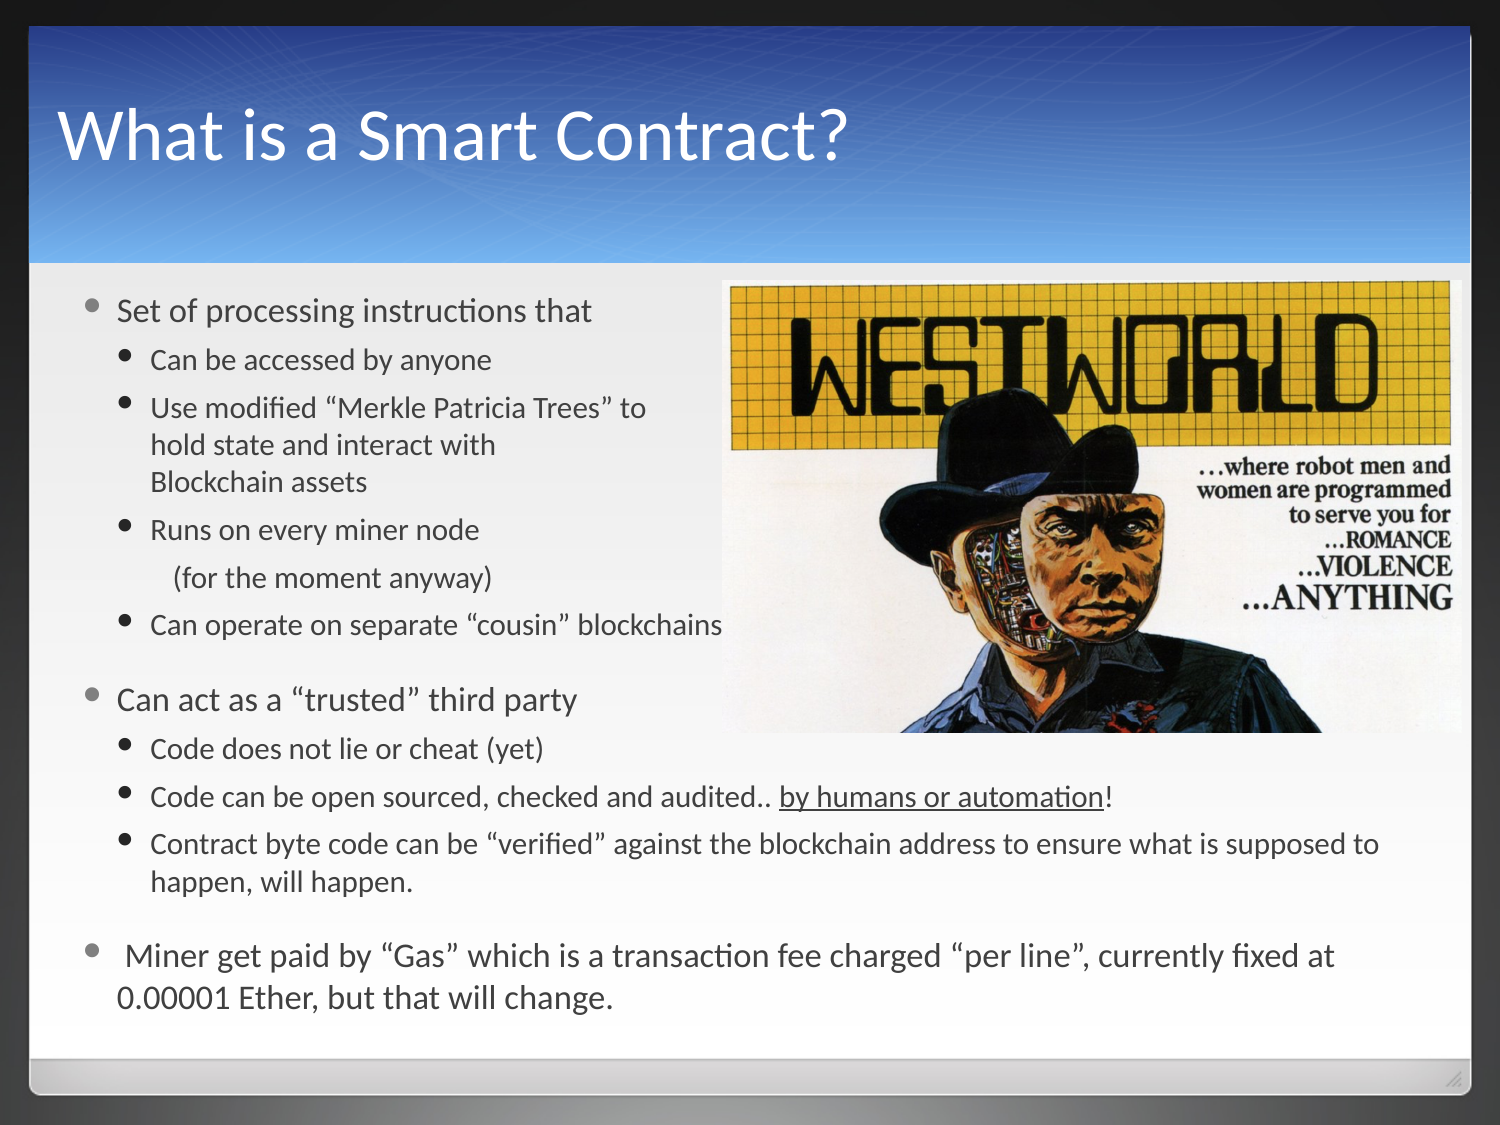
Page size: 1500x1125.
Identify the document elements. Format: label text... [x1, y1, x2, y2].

picture [0, 0, 1500, 1125]
list Set of processing instructions that Can be accessed by anyone Use modified “Merkle Patricia Trees” to hold state and interact with Blockchain assets Runs on every miner node (for the moment anyway) Can operate on separate “cousin” blockchains Can act as a “trusted” third party Code does not lie or cheat (yet) Code can be open sourced, checked and audited.. by humans or automation! Contract byte code can be “verified” against the blockchain address to ensure what is supposed to happen, will happen. Miner get paid by “Gas” which is a transaction fee charged “per line”, currently fixed at 0.00001 Ether, but that will change. [68, 280, 1432, 1025]
title What is a Smart Contract? [42, 26, 1406, 183]
